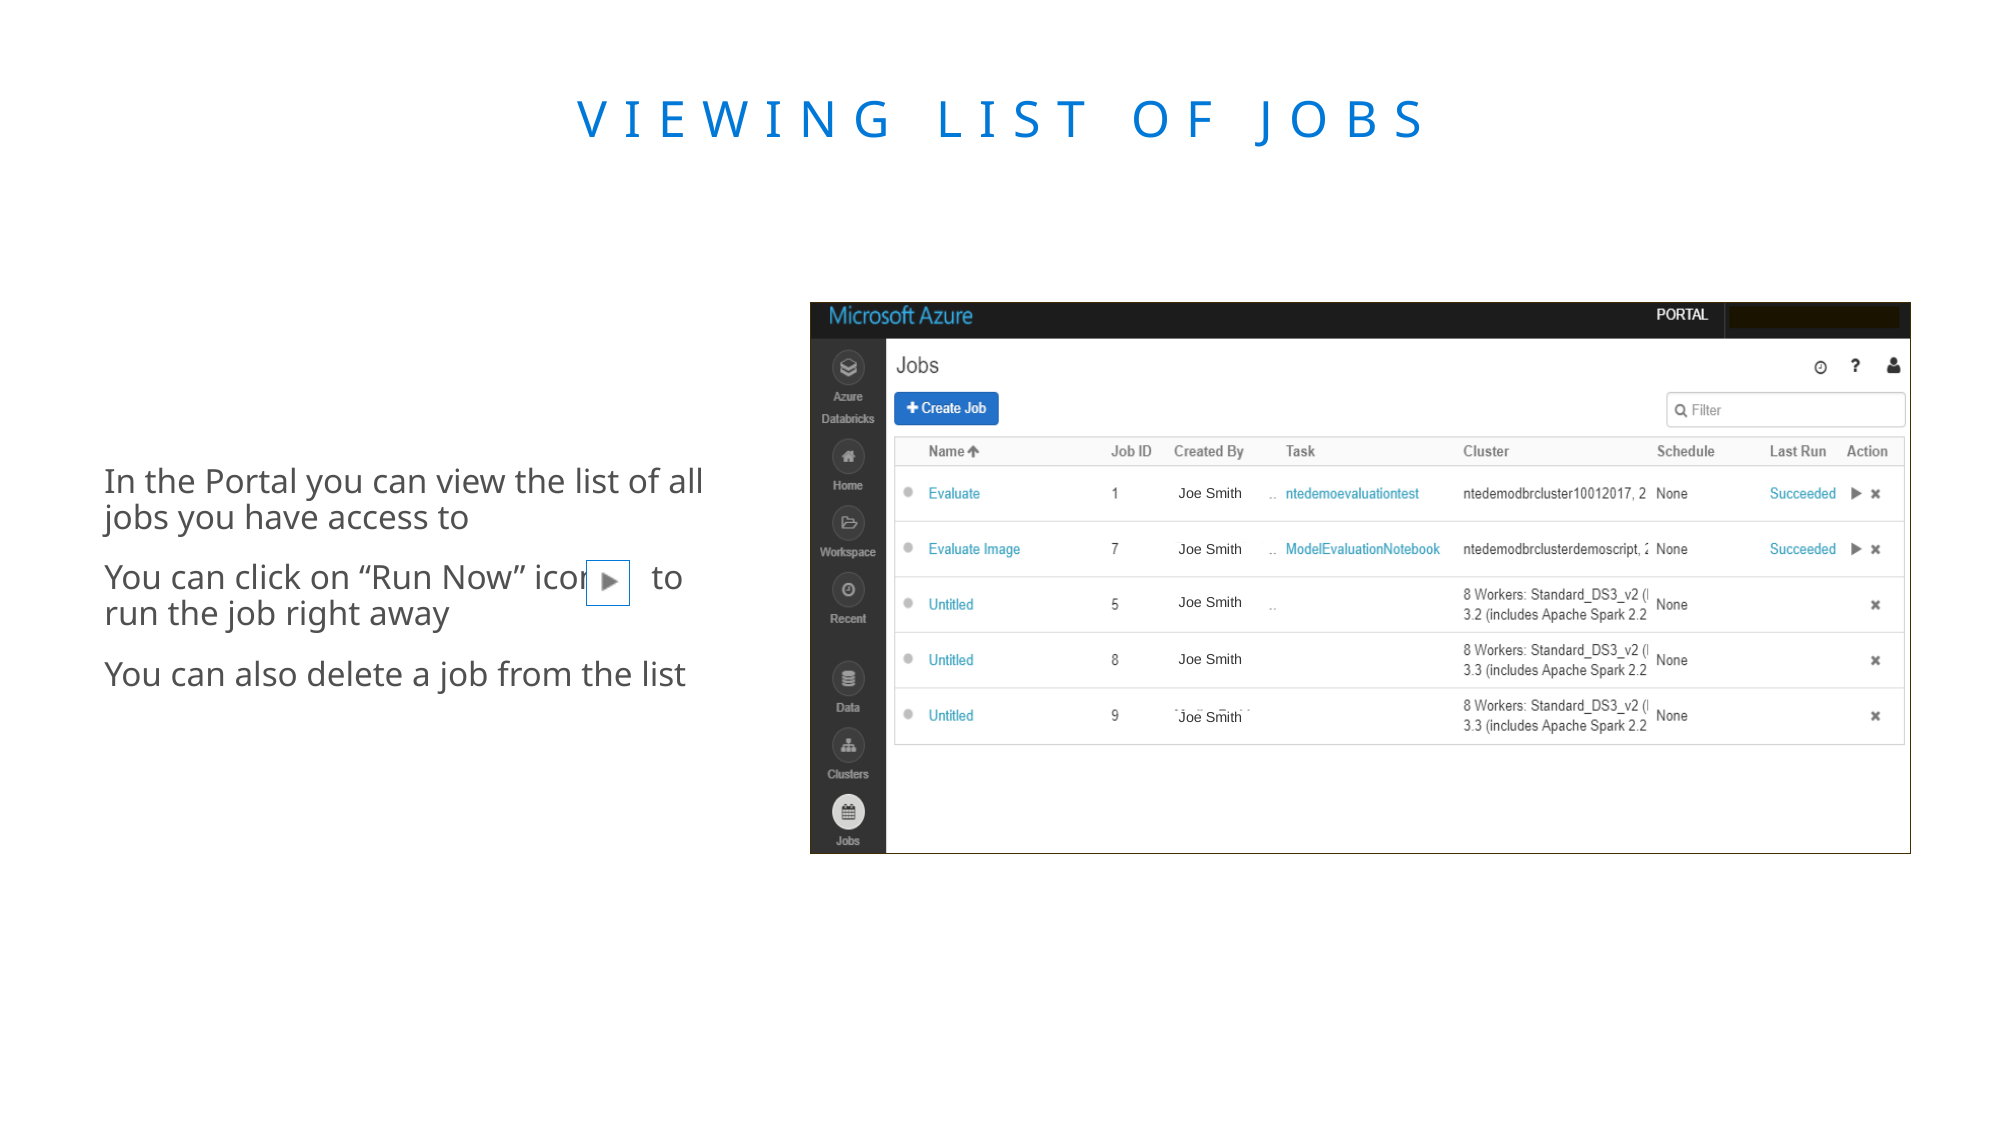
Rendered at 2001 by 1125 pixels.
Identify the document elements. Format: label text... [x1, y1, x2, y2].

title Viewing LIST OF Jobs [44, 47, 1957, 196]
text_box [89, 457, 741, 709]
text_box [810, 302, 1911, 855]
